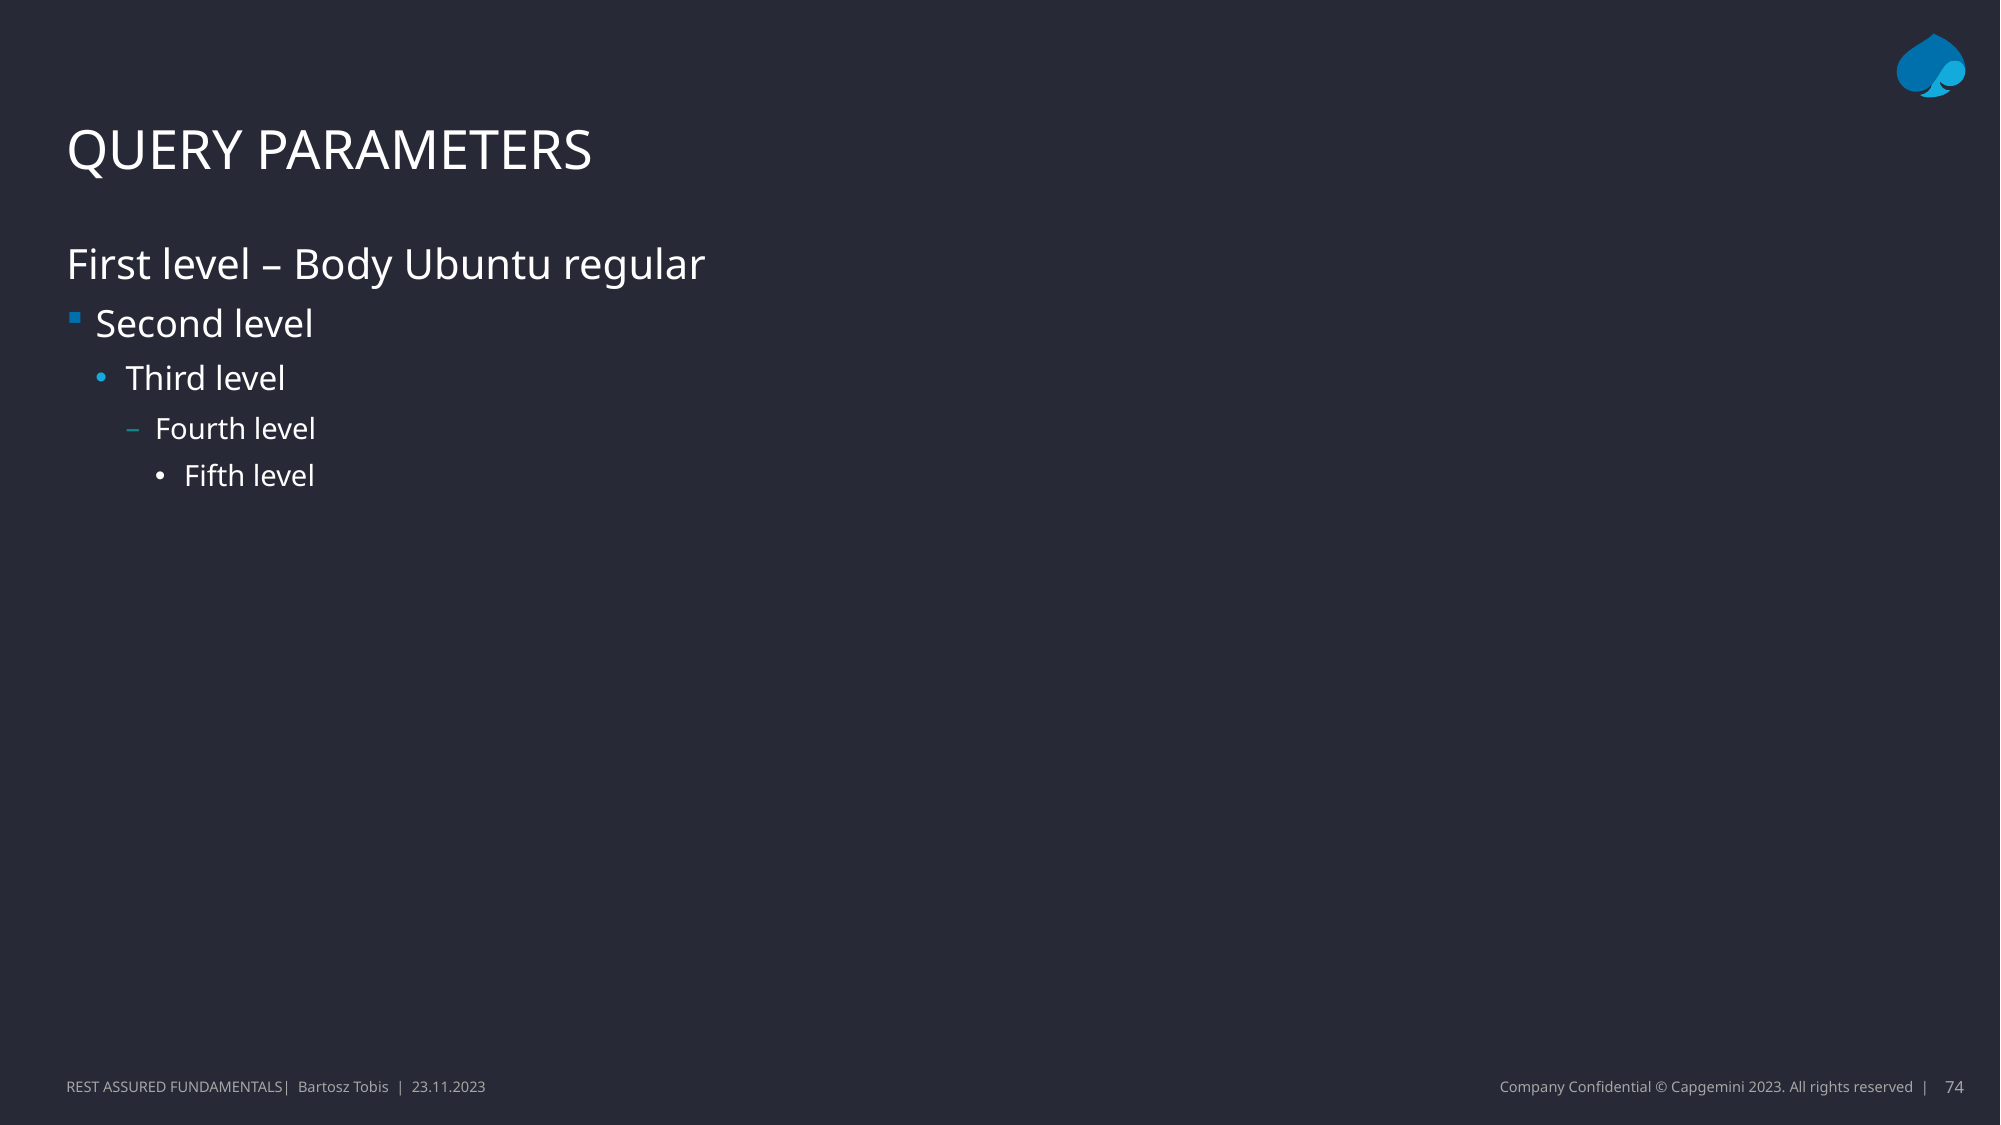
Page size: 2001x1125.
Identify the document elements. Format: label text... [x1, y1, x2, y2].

title Query parameters [66, 63, 1863, 182]
list First level – Body Ubuntu regular Second level Third level Fourth level Fifth level [66, 237, 1938, 1050]
